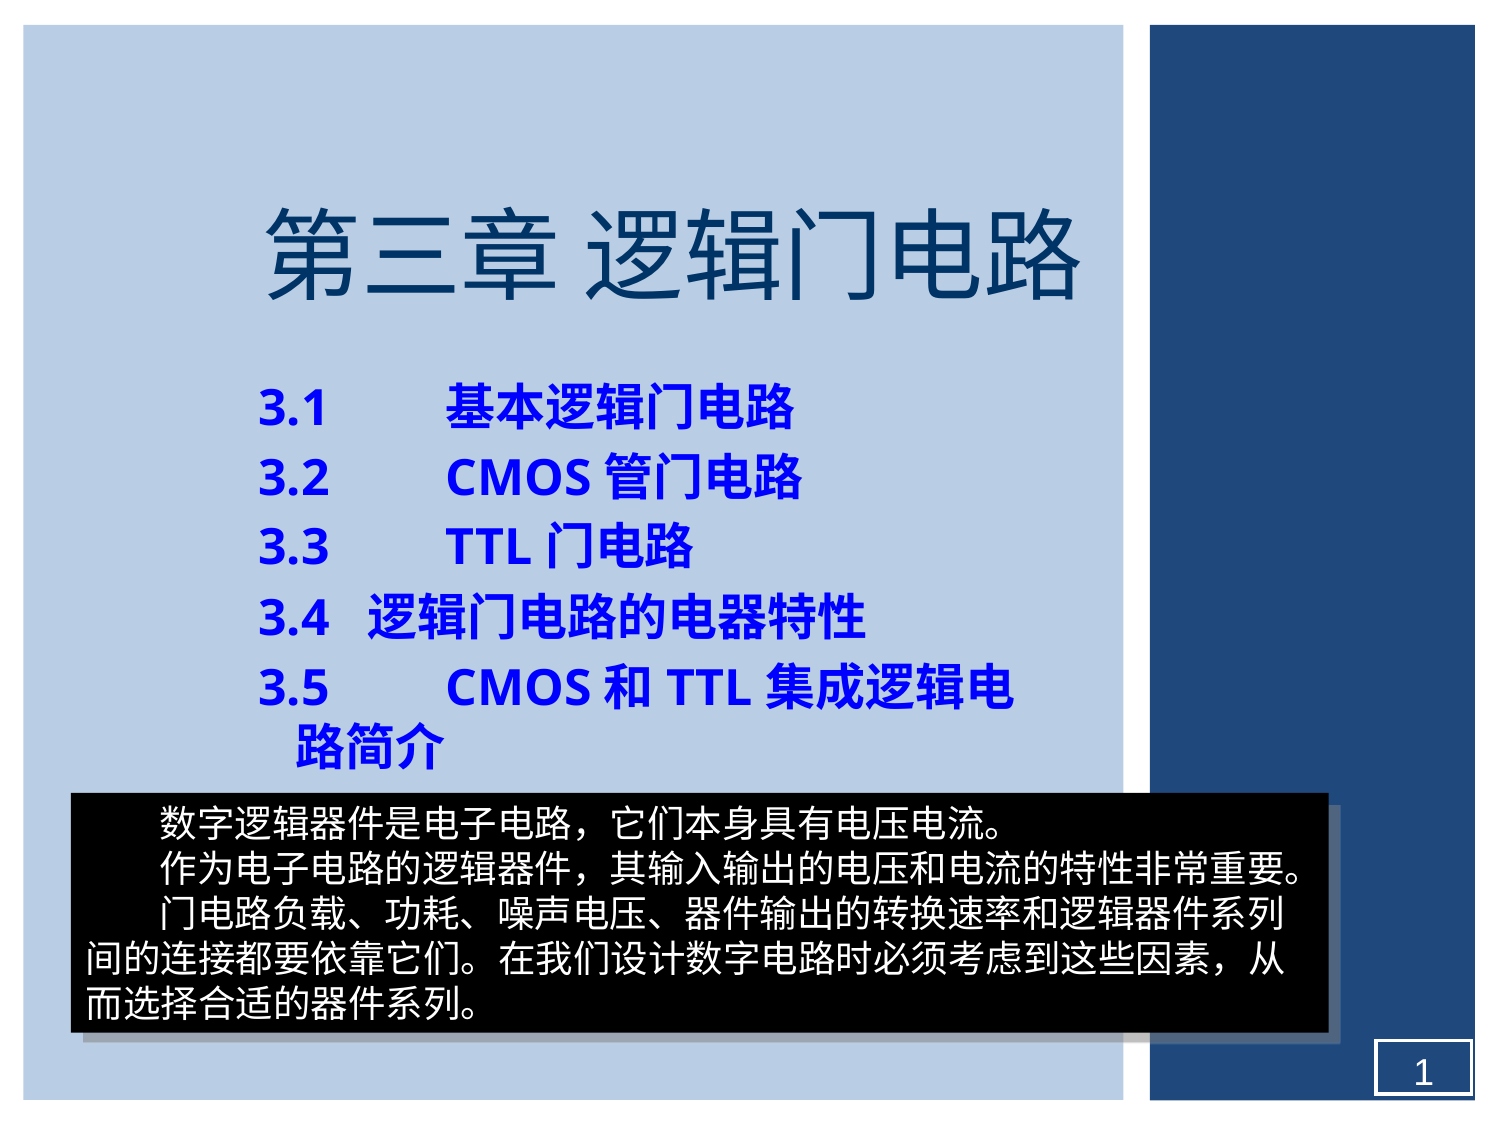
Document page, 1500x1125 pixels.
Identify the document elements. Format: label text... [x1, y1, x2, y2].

text_box 数字逻辑器件是电子电路，它们本身具有电压电流。 作为电子电路的逻辑器件，其输入输出的电压和电流的特性非常重要。 门电路负载、功耗、噪声电压、器件输出的转换速率和逻辑器件系列间的连接都要依靠它们。在我们设计数字电路时必须考虑到这些因素，从而选择合适的器件系列。 [70, 792, 1329, 1033]
text_box 第三章 逻辑门电路 [64, 184, 1099, 320]
text_box 3.1 基本逻辑门电路 3.2 CMOS管门电路 3.3 TTL门电路 3.4 逻辑门电路的电器特性 3.5 CMOS和TTL集成逻辑电路简介 [236, 367, 1063, 740]
